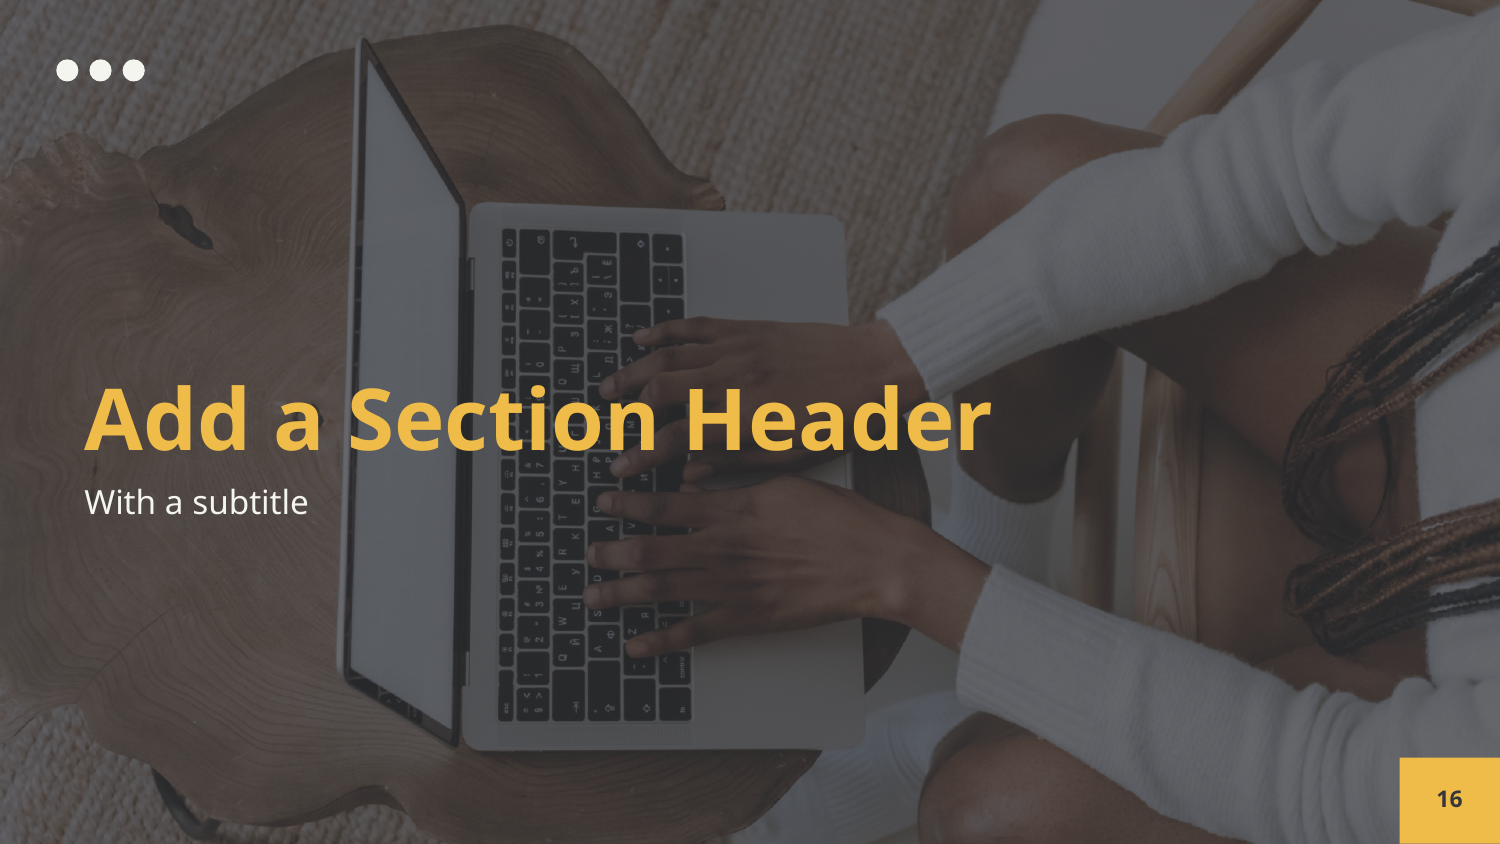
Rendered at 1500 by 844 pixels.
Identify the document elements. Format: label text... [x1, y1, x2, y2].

slide_number 16 [1399, 757, 1500, 844]
subtitle With a subtitle [84, 474, 996, 520]
title Add a Section Header [84, 371, 996, 474]
